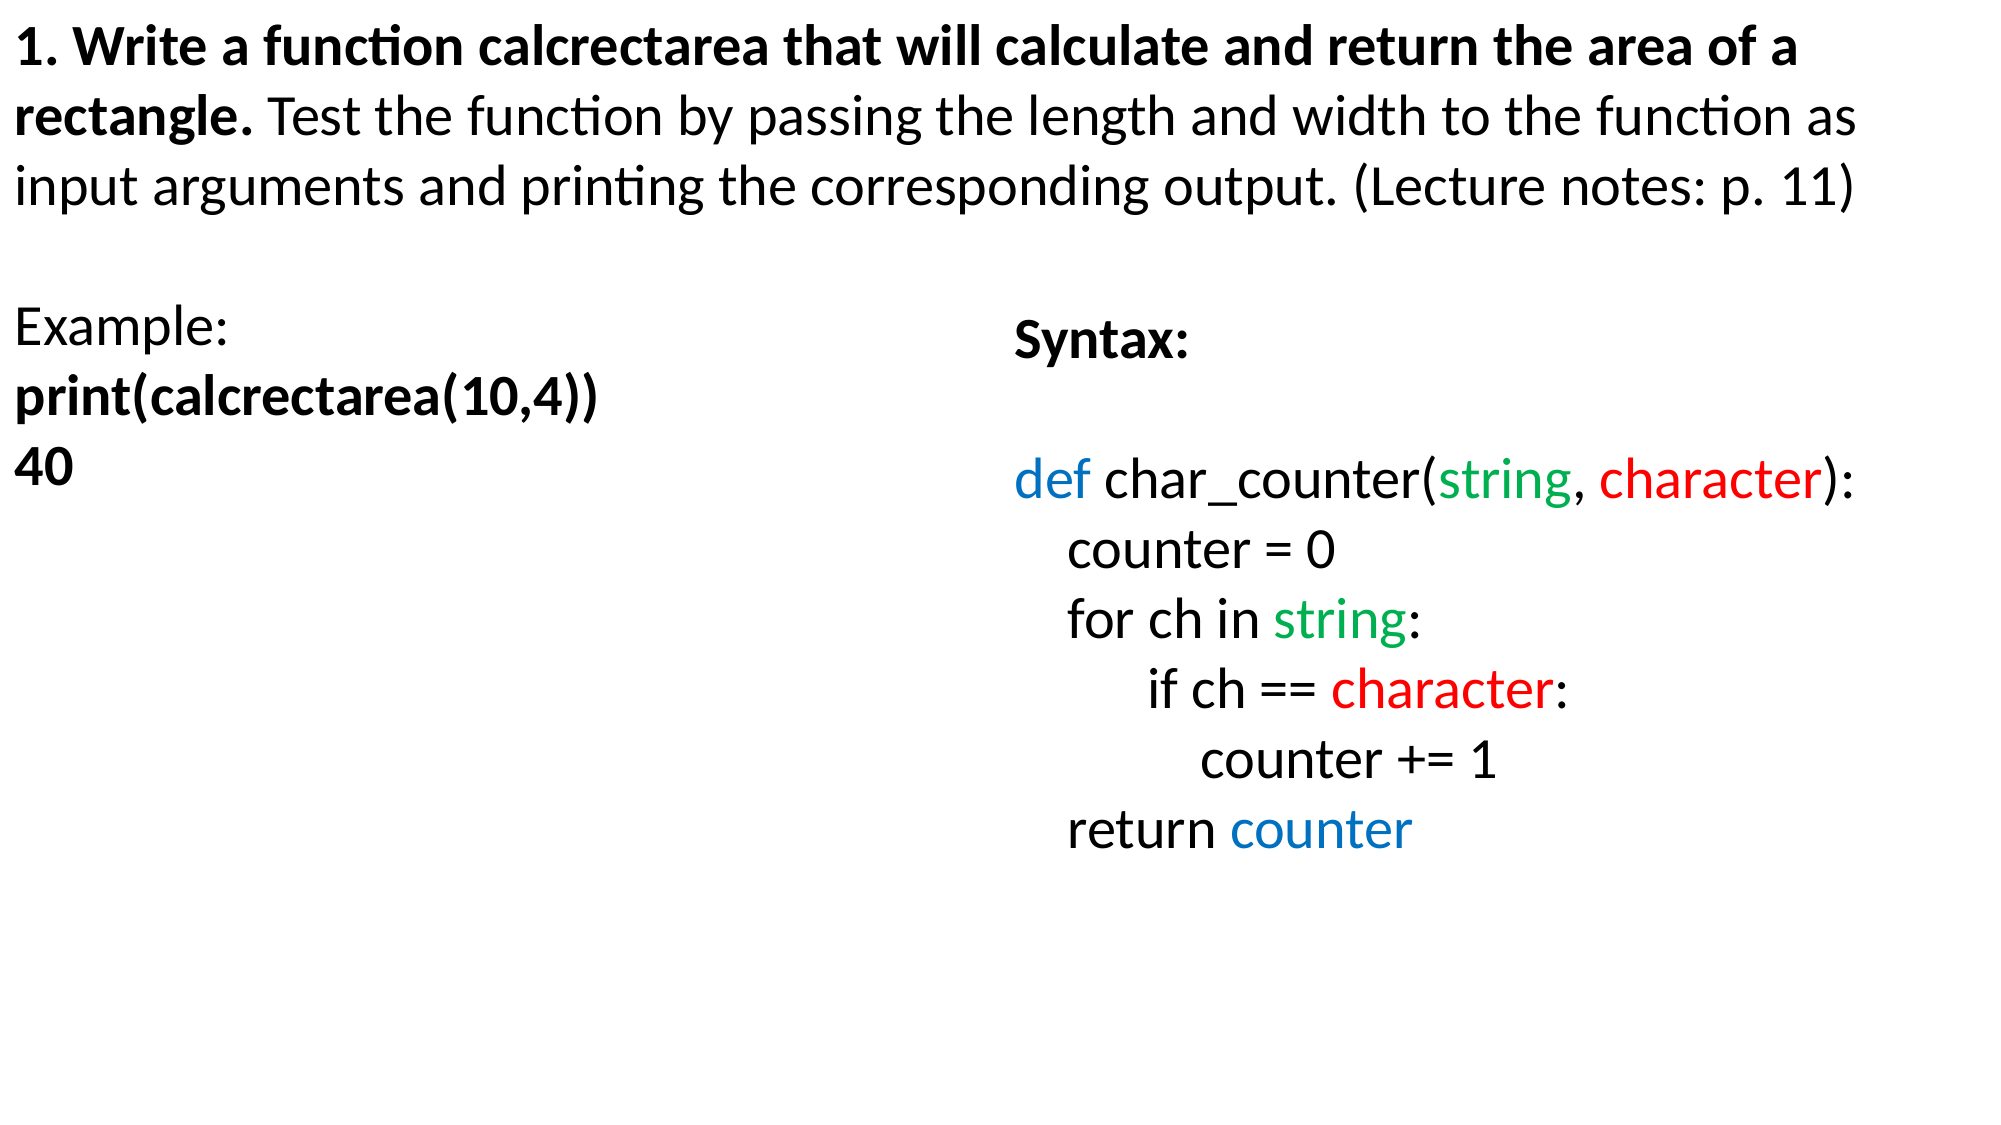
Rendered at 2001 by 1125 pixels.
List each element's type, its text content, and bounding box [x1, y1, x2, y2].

text_box Syntax: def char_counter(string, character): counter = 0 for ch in string: if ch == character: counter += 1 return counter [999, 292, 1934, 868]
text_box 1. Write a function calcrectarea that will calculate and return the area of a rectangle. Test the function by passing the length and width to the function as input arguments and printing the corresponding output. (Lecture notes: p. 11) Example: print(calcrectarea(10,4)) 40 [0, 0, 2000, 570]
